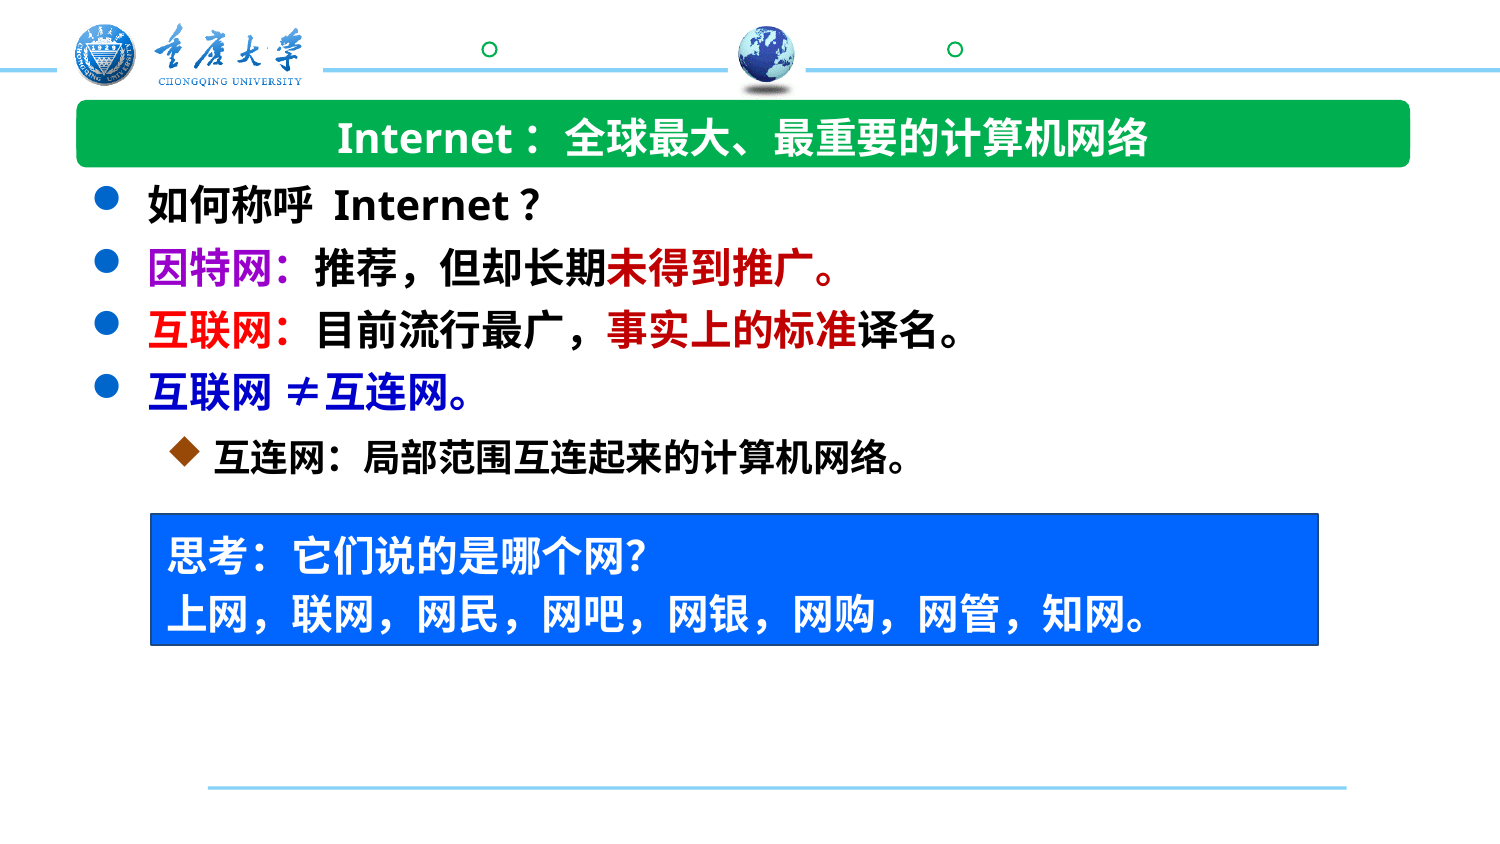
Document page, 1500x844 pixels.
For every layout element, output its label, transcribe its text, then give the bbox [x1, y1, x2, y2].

picture [736, 24, 796, 99]
list 如何称呼 Internet？ 因特网：推荐，但却长期未得到推广。 互联网：目前流行最广，事实上的标准译名。 互联网 ≠互连网。 互连网：局部范围互连起来的计算机网络。 [76, 176, 1410, 716]
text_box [76, 103, 1411, 170]
text_box 思考：它们说的是哪个网？ 上网，联网，网民，网吧，网银，网购，网管，知网。 [149, 512, 1321, 647]
picture [57, 5, 323, 97]
